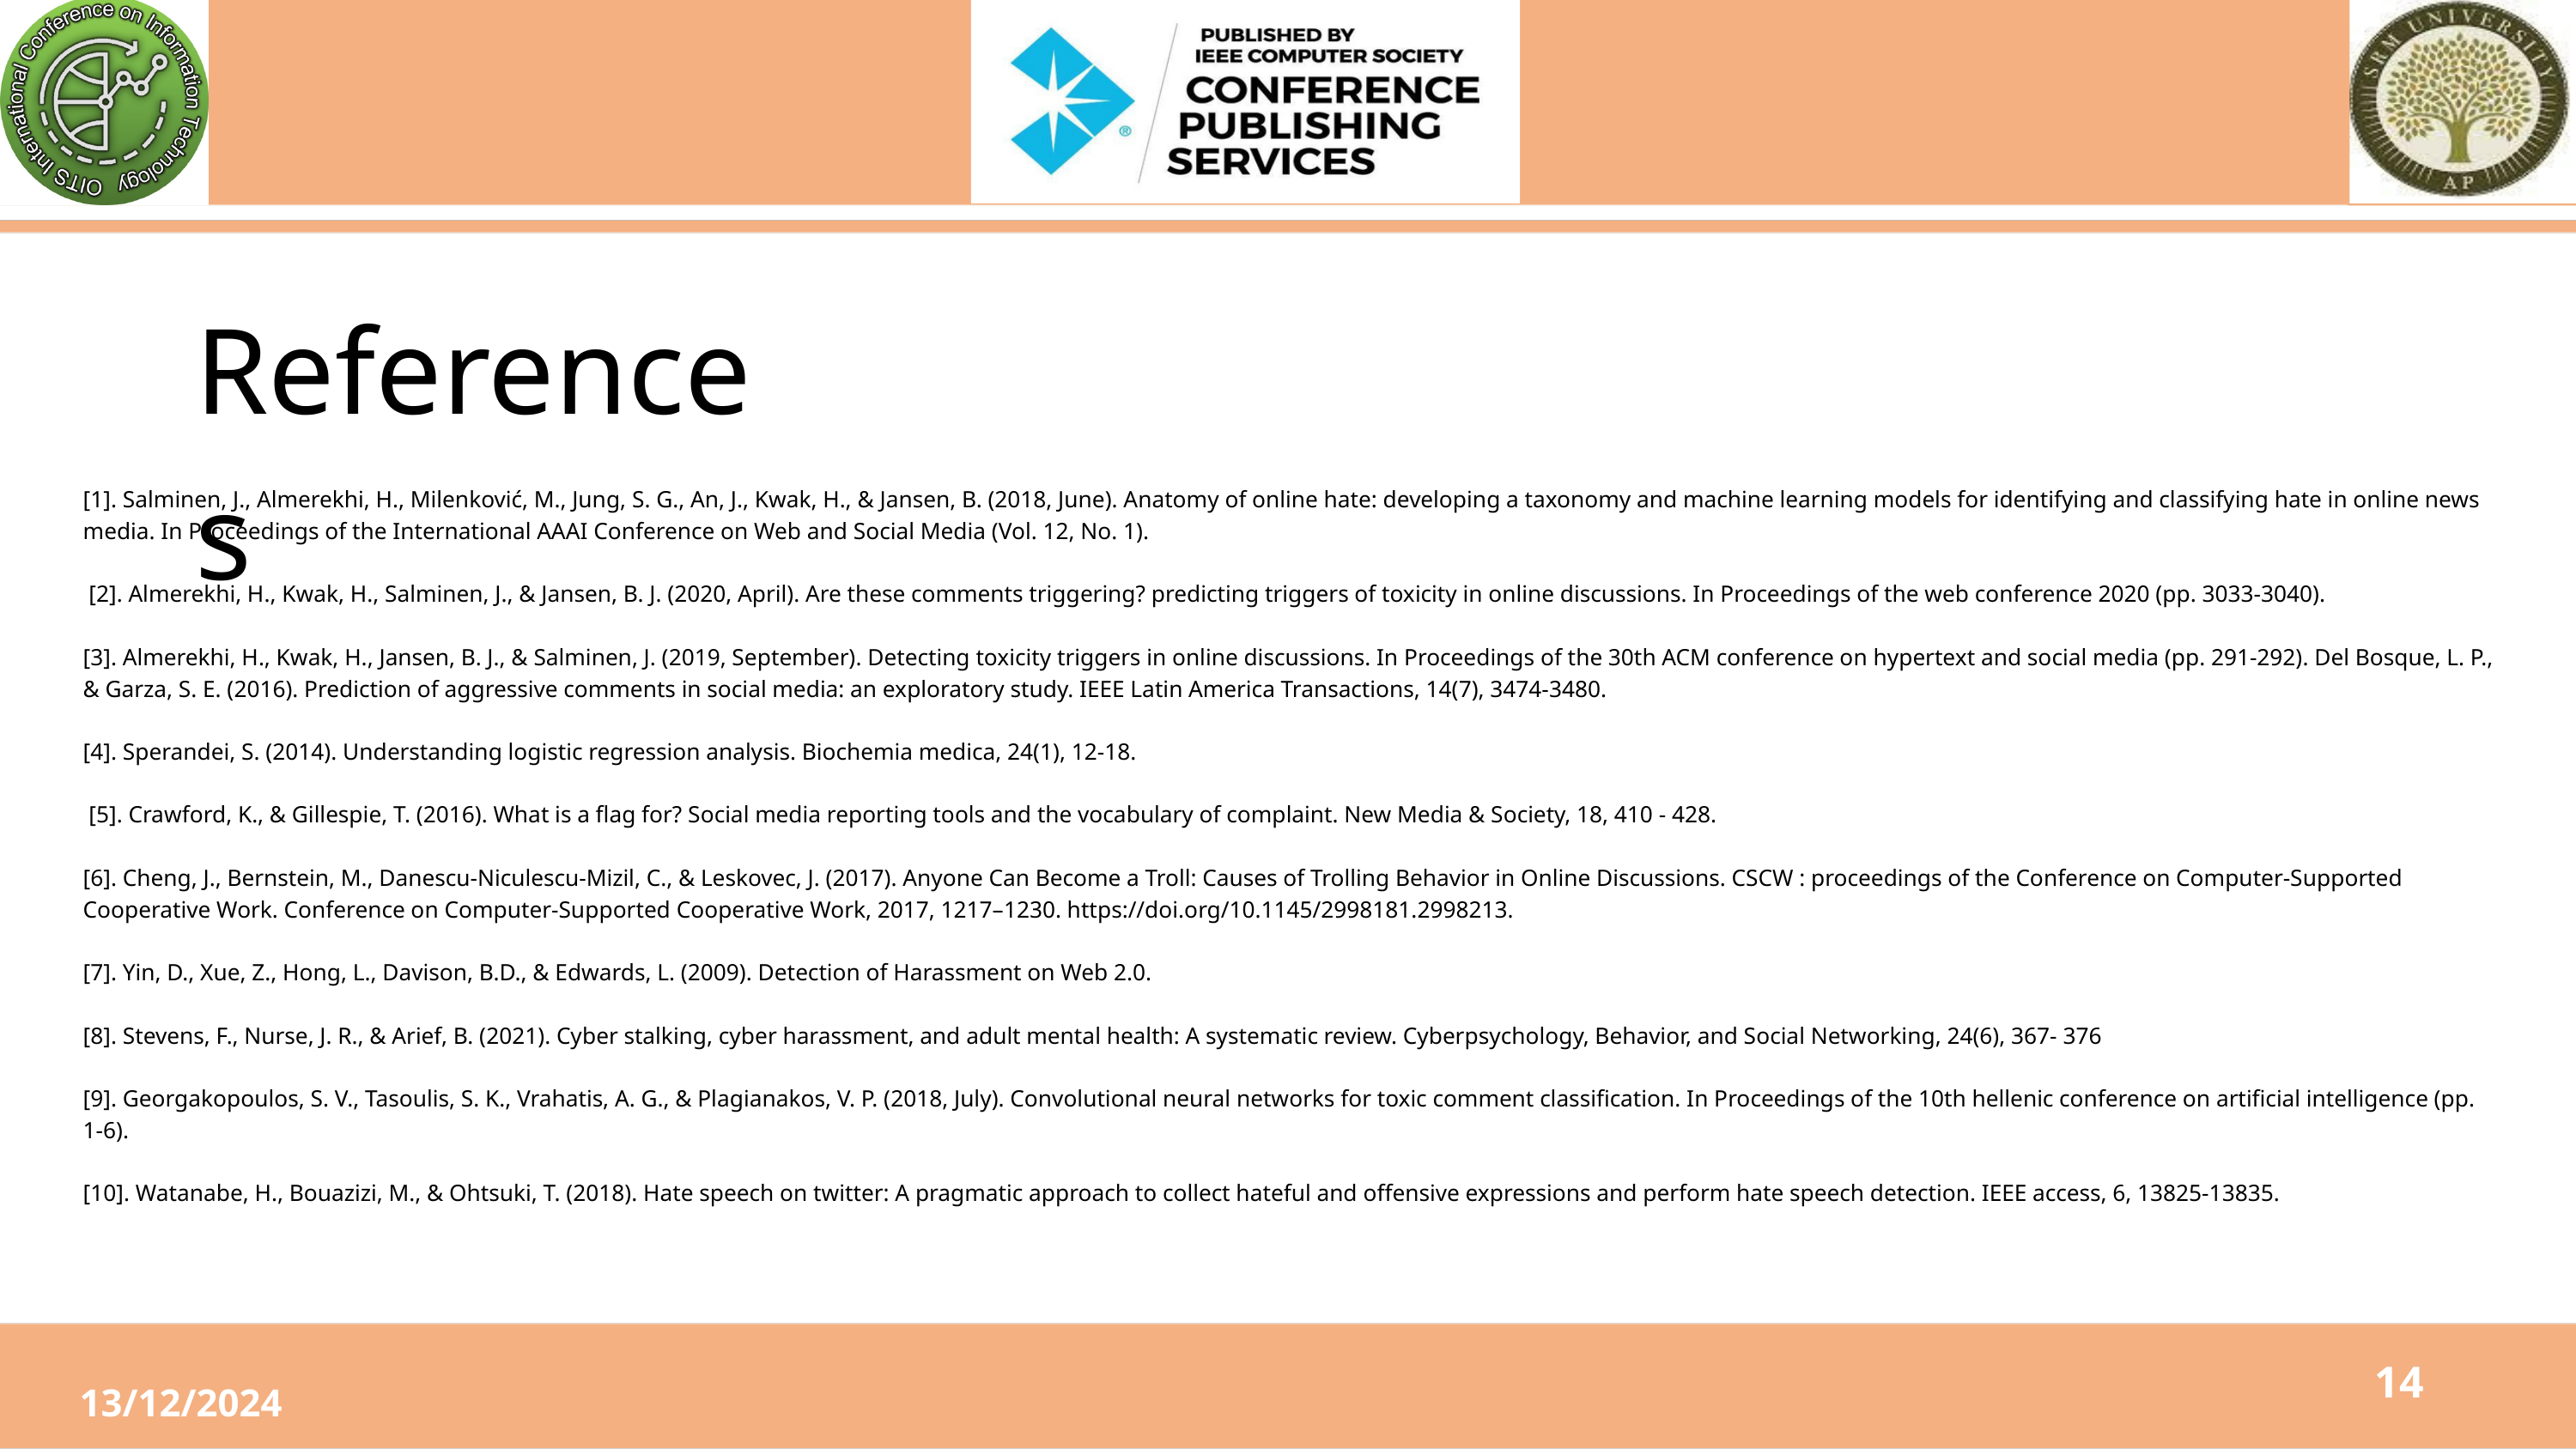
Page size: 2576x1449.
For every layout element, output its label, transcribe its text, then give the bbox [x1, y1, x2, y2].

text_box [0, 1310, 2576, 1449]
text_box 14 [2374, 1346, 2488, 1407]
text_box [0, 0, 209, 205]
text_box [1]. Salminen, J., Almerekhi, H., Milenković, M., Jung, S. G., An, J., Kwak, H., & Jansen, B. (2018, June). Anatomy of online hate: developing a taxonomy and machine learning models for identifying and classifying hate in online news media. In Proceedings of the International AAAI Conference on Web and Social Media (Vol. 12, No. 1). [2]. Almerekhi, H., Kwak, H., Salminen, J., & Jansen, B. J. (2020, April). Are these comments triggering? predicting triggers of toxicity in online discussions. In Proceedings of the web conference 2020 (pp. 3033-3040). [3]. Almerekhi, H., Kwak, H., Jansen, B. J., & Salminen, J. (2019, September). Detecting toxicity triggers in online discussions. In Proceedings of the 30th ACM conference on hypertext and social media (pp. 291-292). Del Bosque, L. P., & Garza, S. E. (2016). Prediction of aggressive comments in social media: an exploratory study. IEEE Latin America Transactions, 14(7), 3474-3480. [4]. Sperandei, S. (2014). Understanding logistic regression analysis. Biochemia medica, 24(1), 12-18. [5]. Crawford, K., & Gillespie, T. (2016). What is a flag for? Social media reporting tools and the vocabulary of complaint. New Media & Society, 18, 410 - 428. [6]. Cheng, J., Bernstein, M., Danescu-Niculescu-Mizil, C., & Leskovec, J. (2017). Anyone Can Become a Troll: Causes of Trolling Behavior in Online Discussions. CSCW : proceedings of the Conference on Computer-Supported Cooperative Work. Conference on Computer-Supported Cooperative Work, 2017, 1217–1230. https://doi.org/10.1145/2998181.2998213. [7]. Yin, D., Xue, Z., Hong, L., Davison, B.D., & Edwards, L. (2009). Detection of Harassment on Web 2.0. [8]. Stevens, F., Nurse, J. R., & Arief, B. (2021). Cyber stalking, cyber harassment, and adult mental health: A systematic review. Cyberpsychology, Behavior, and Social Networking, 24(6), 367- 376 [9]. Georgakopoulos, S. V., Tasoulis, S. K., Vrahatis, A. G., & Plagianakos, V. P. (2018, July). Convolutional neural networks for toxic comment classification. In Proceedings of the 10th hellenic conference on artificial intelligence (pp. 1-6). [10]. Watanabe, H., Bouazizi, M., & Ohtsuki, T. (2018). Hate speech on twitter: A pragmatic approach to collect hateful and offensive expressions and perform hate speech detection. IEEE access, 6, 13825-13835. [82, 481, 2494, 1238]
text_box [2347, 0, 2576, 206]
text_box [0, 0, 2576, 1279]
text_box References [195, 272, 755, 481]
text_box [970, 0, 1521, 204]
text_box 13/12/2024 [79, 1371, 311, 1424]
